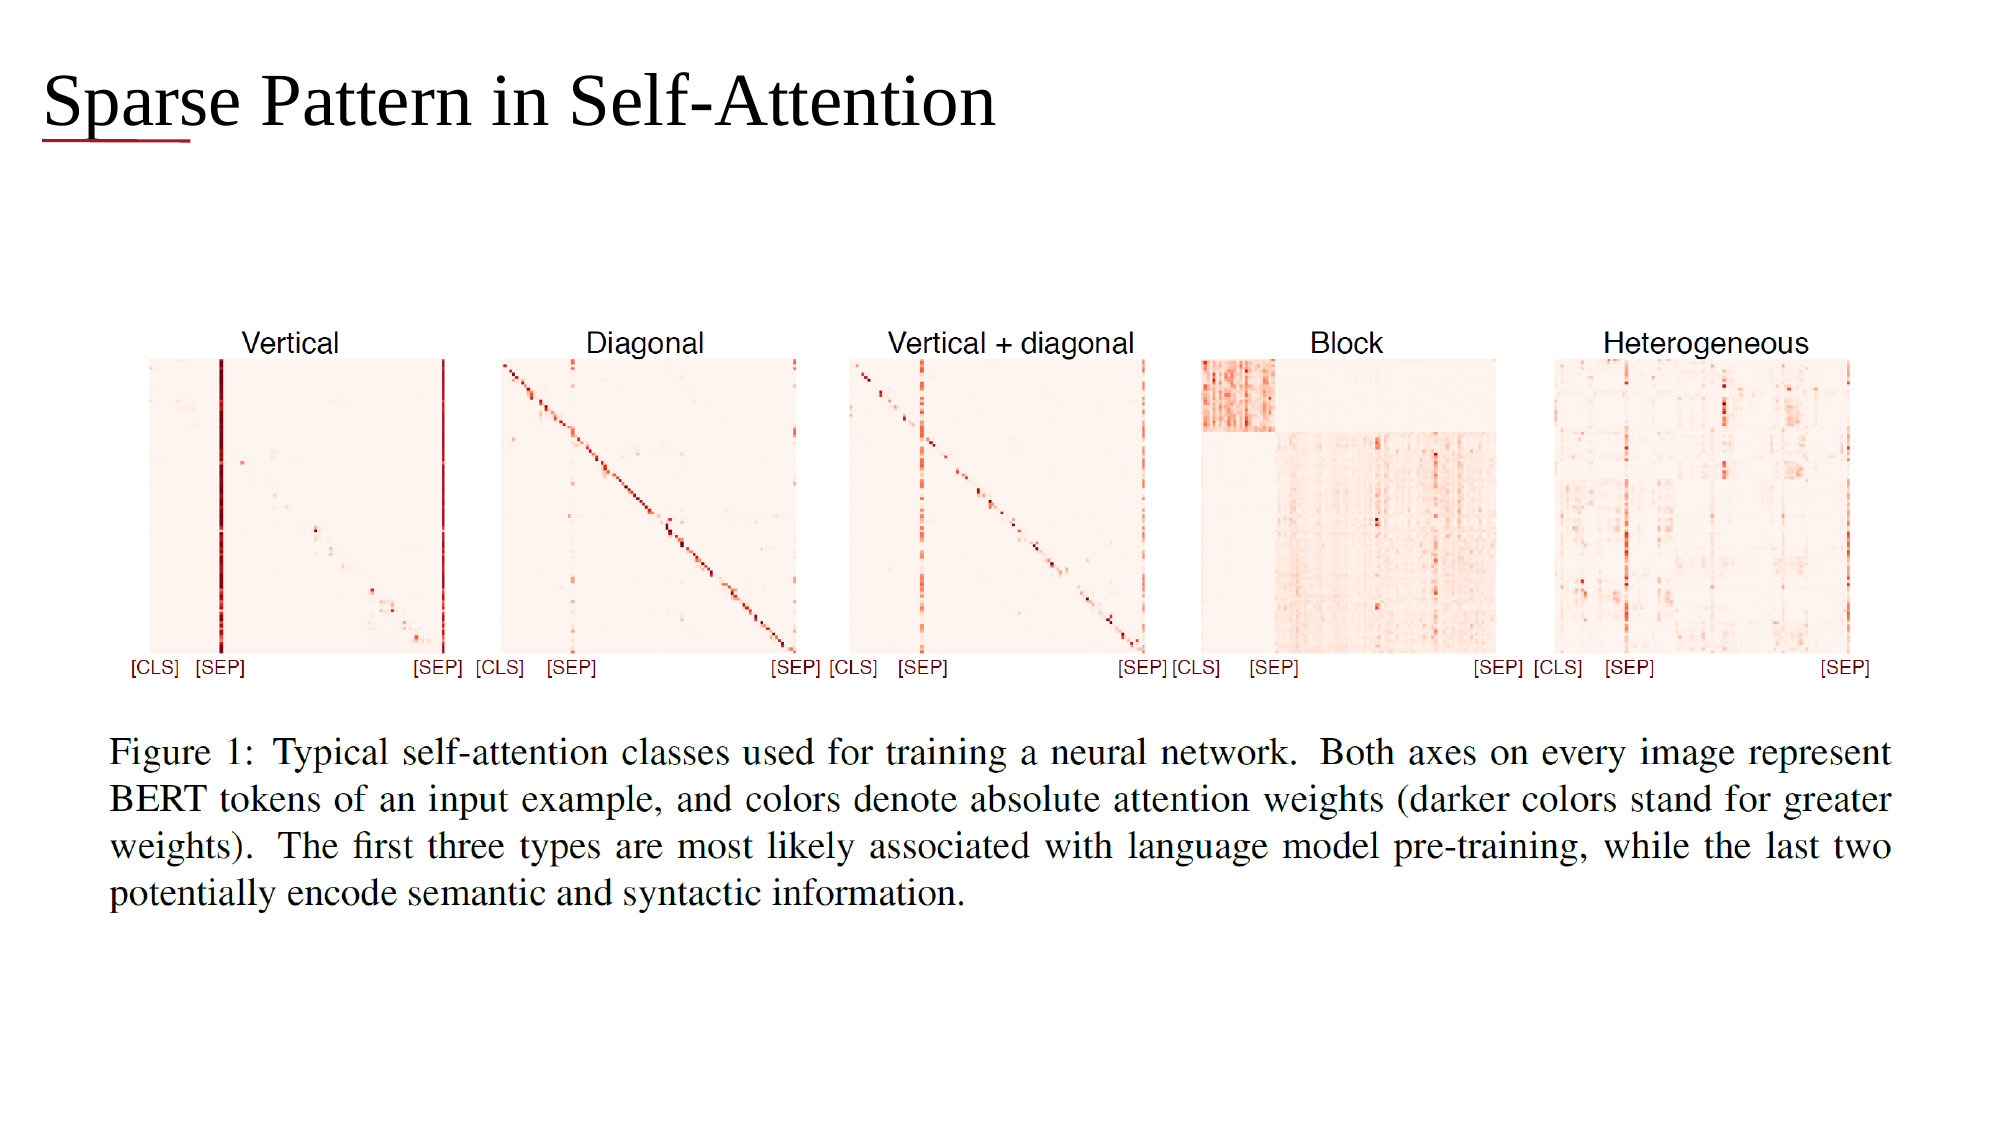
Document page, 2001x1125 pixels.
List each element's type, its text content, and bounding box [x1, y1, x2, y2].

title Sparse Pattern in Self-Attention [27, 0, 1753, 210]
picture [88, 313, 1912, 918]
